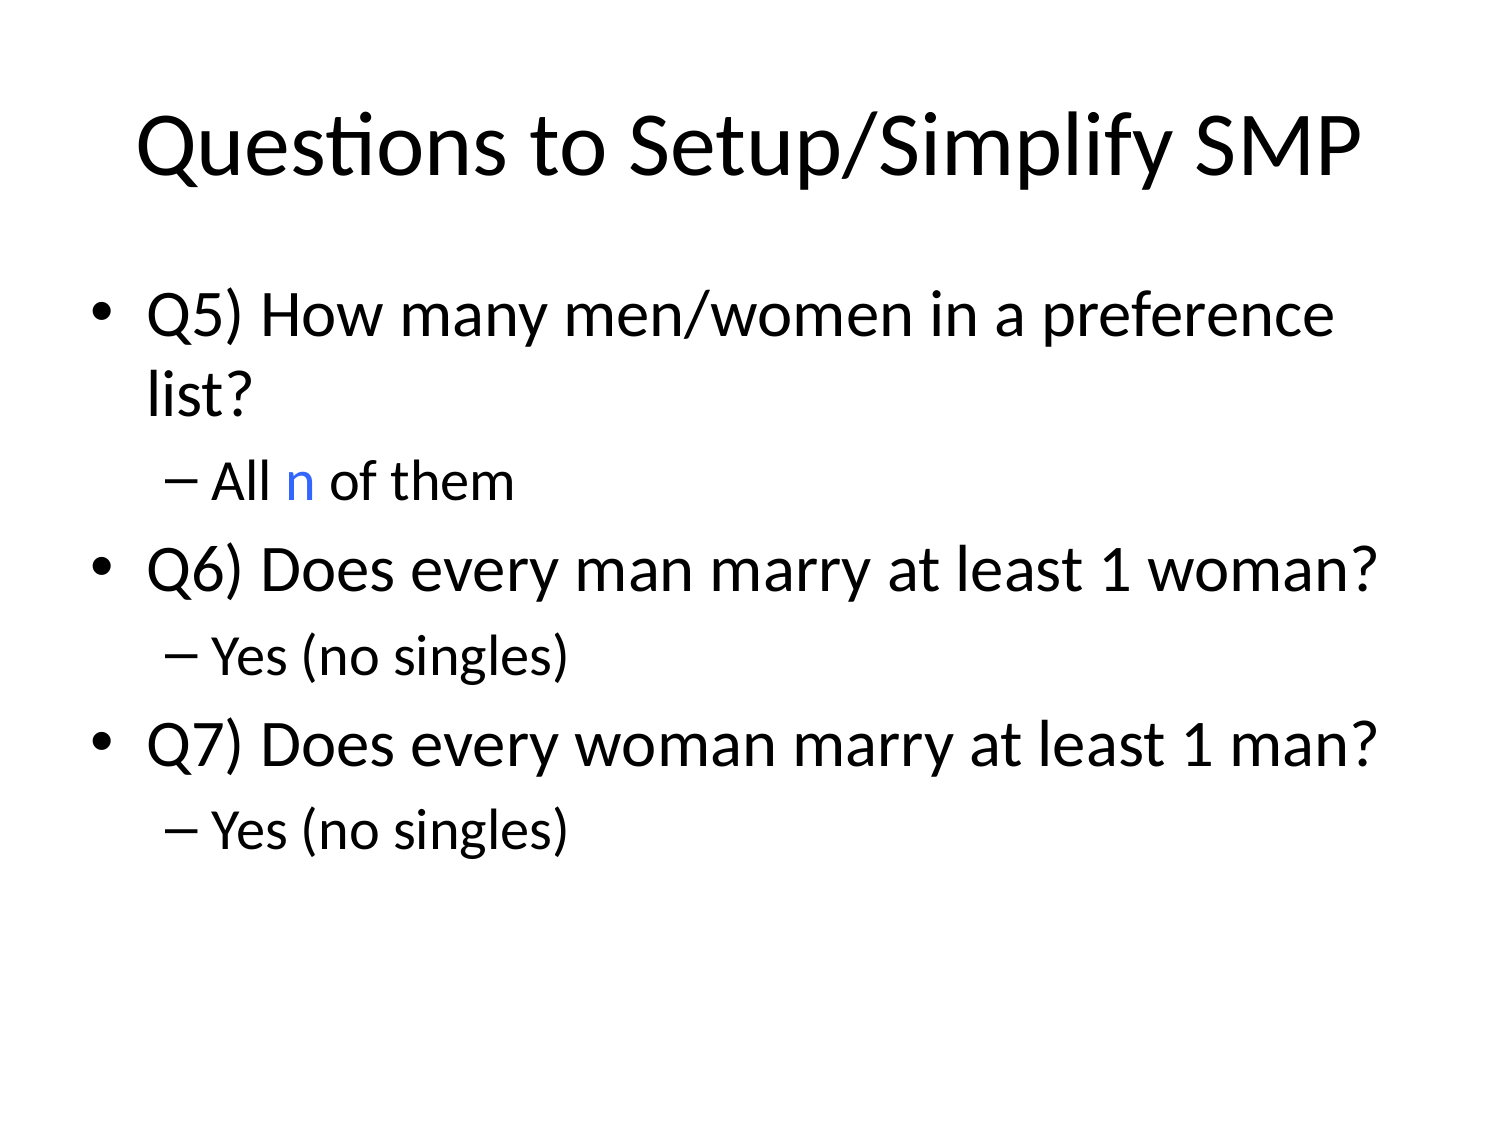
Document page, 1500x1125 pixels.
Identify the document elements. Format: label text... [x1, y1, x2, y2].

title Questions to Setup/Simplify SMP [75, 45, 1425, 233]
list Q5) How many men/women in a preference list? All n of them Q6) Does every man marry at least 1 woman? Yes (no singles) Q7) Does every woman marry at least 1 man? Yes (no singles) [75, 262, 1425, 1125]
